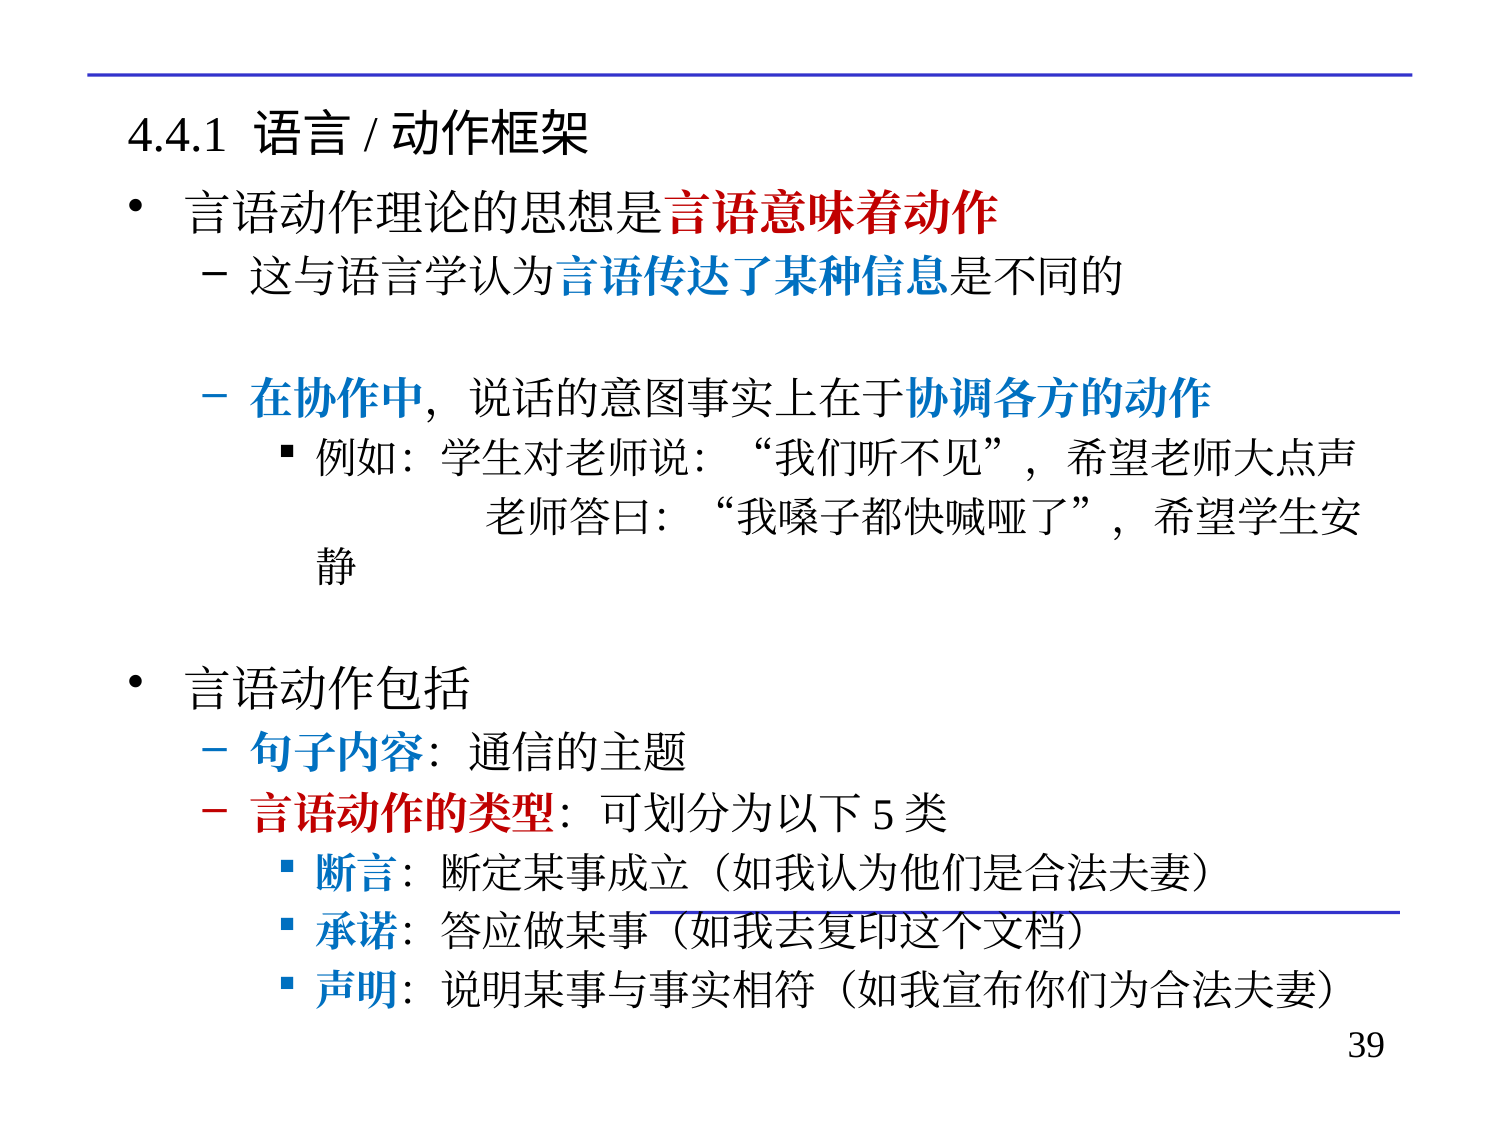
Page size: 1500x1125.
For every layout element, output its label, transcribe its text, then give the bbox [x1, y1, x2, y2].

list 言语动作理论的思想是言语意味着动作 这与语言学认为言语传达了某种信息是不同的 在协作中，说话的意图事实上在于协调各方的动作 例如：学生对老师说：“我们听不见”，希望老师大点声 老师答曰：“我嗓子都快喊哑了”，希望学生安静 言语动作包括 句子内容：通信的主题 言语动作的类型：可划分为以下5类 断言：断定某事成立（如我认为他们是合法夫妻） 承诺：答应做某事（如我去复印这个文档） 声明：说明某事与事实相符（如我宣布你们为合法夫妻） [112, 174, 1388, 900]
title 4.4.1 语言/动作框架 [112, 87, 1388, 174]
slide_number 39 [1087, 1012, 1401, 1088]
